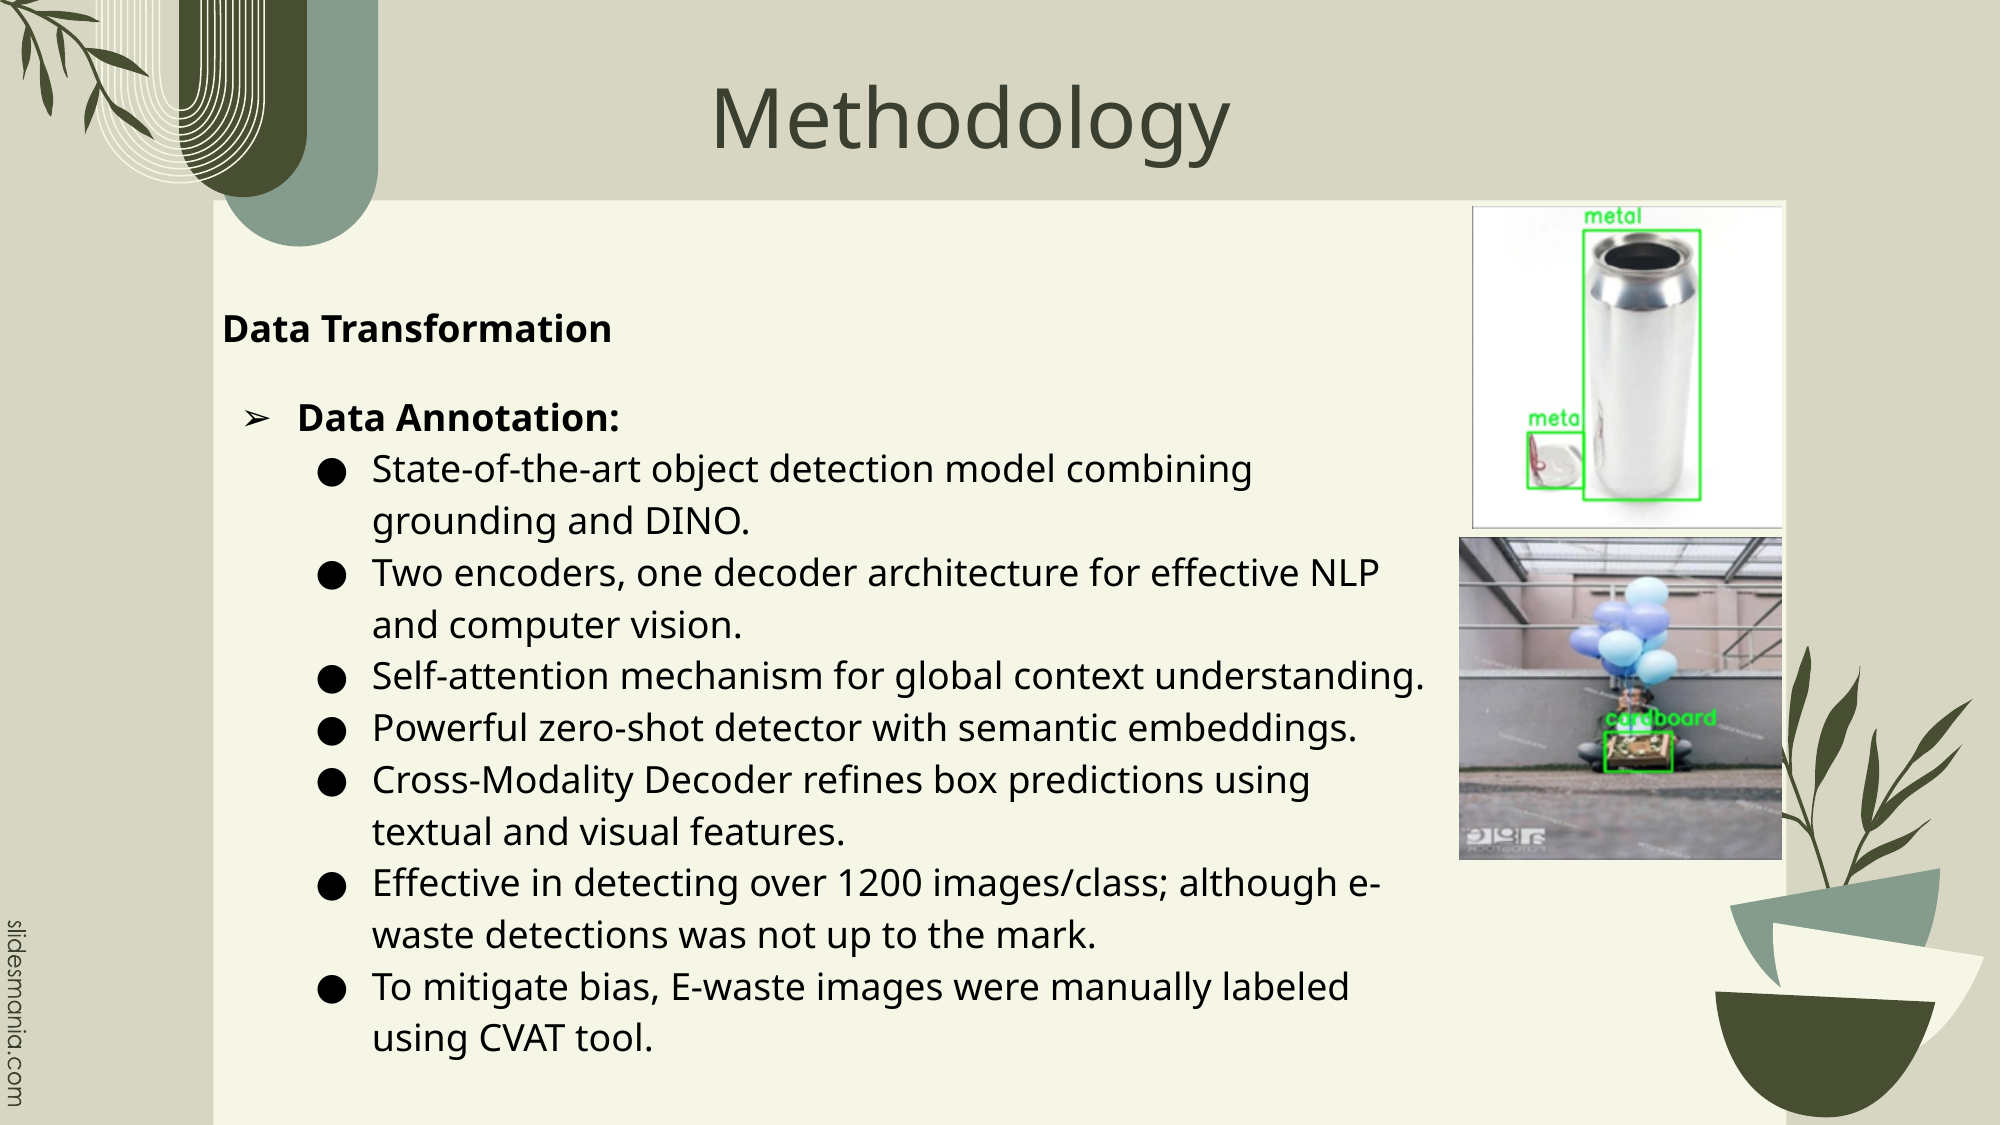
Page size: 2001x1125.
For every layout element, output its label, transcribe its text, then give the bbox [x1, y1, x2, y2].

picture [1472, 206, 1783, 529]
picture [1459, 537, 1782, 860]
list Data Transformation Data Annotation: State-of-the-art object detection model combining grounding and DINO. Two encoders, one decoder architecture for effective NLP and computer vision. Self-attention mechanism for global context understanding. Powerful zero-shot detector with semantic embeddings. Cross-Modality Decoder refines box predictions using textual and visual features. Effective in detecting over 1200 images/class; although e-waste detections was not up to the mark. To mitigate bias, E-waste images were manually labeled using CVAT tool. [201, 261, 1460, 616]
text_box Methodology [493, 50, 1448, 180]
